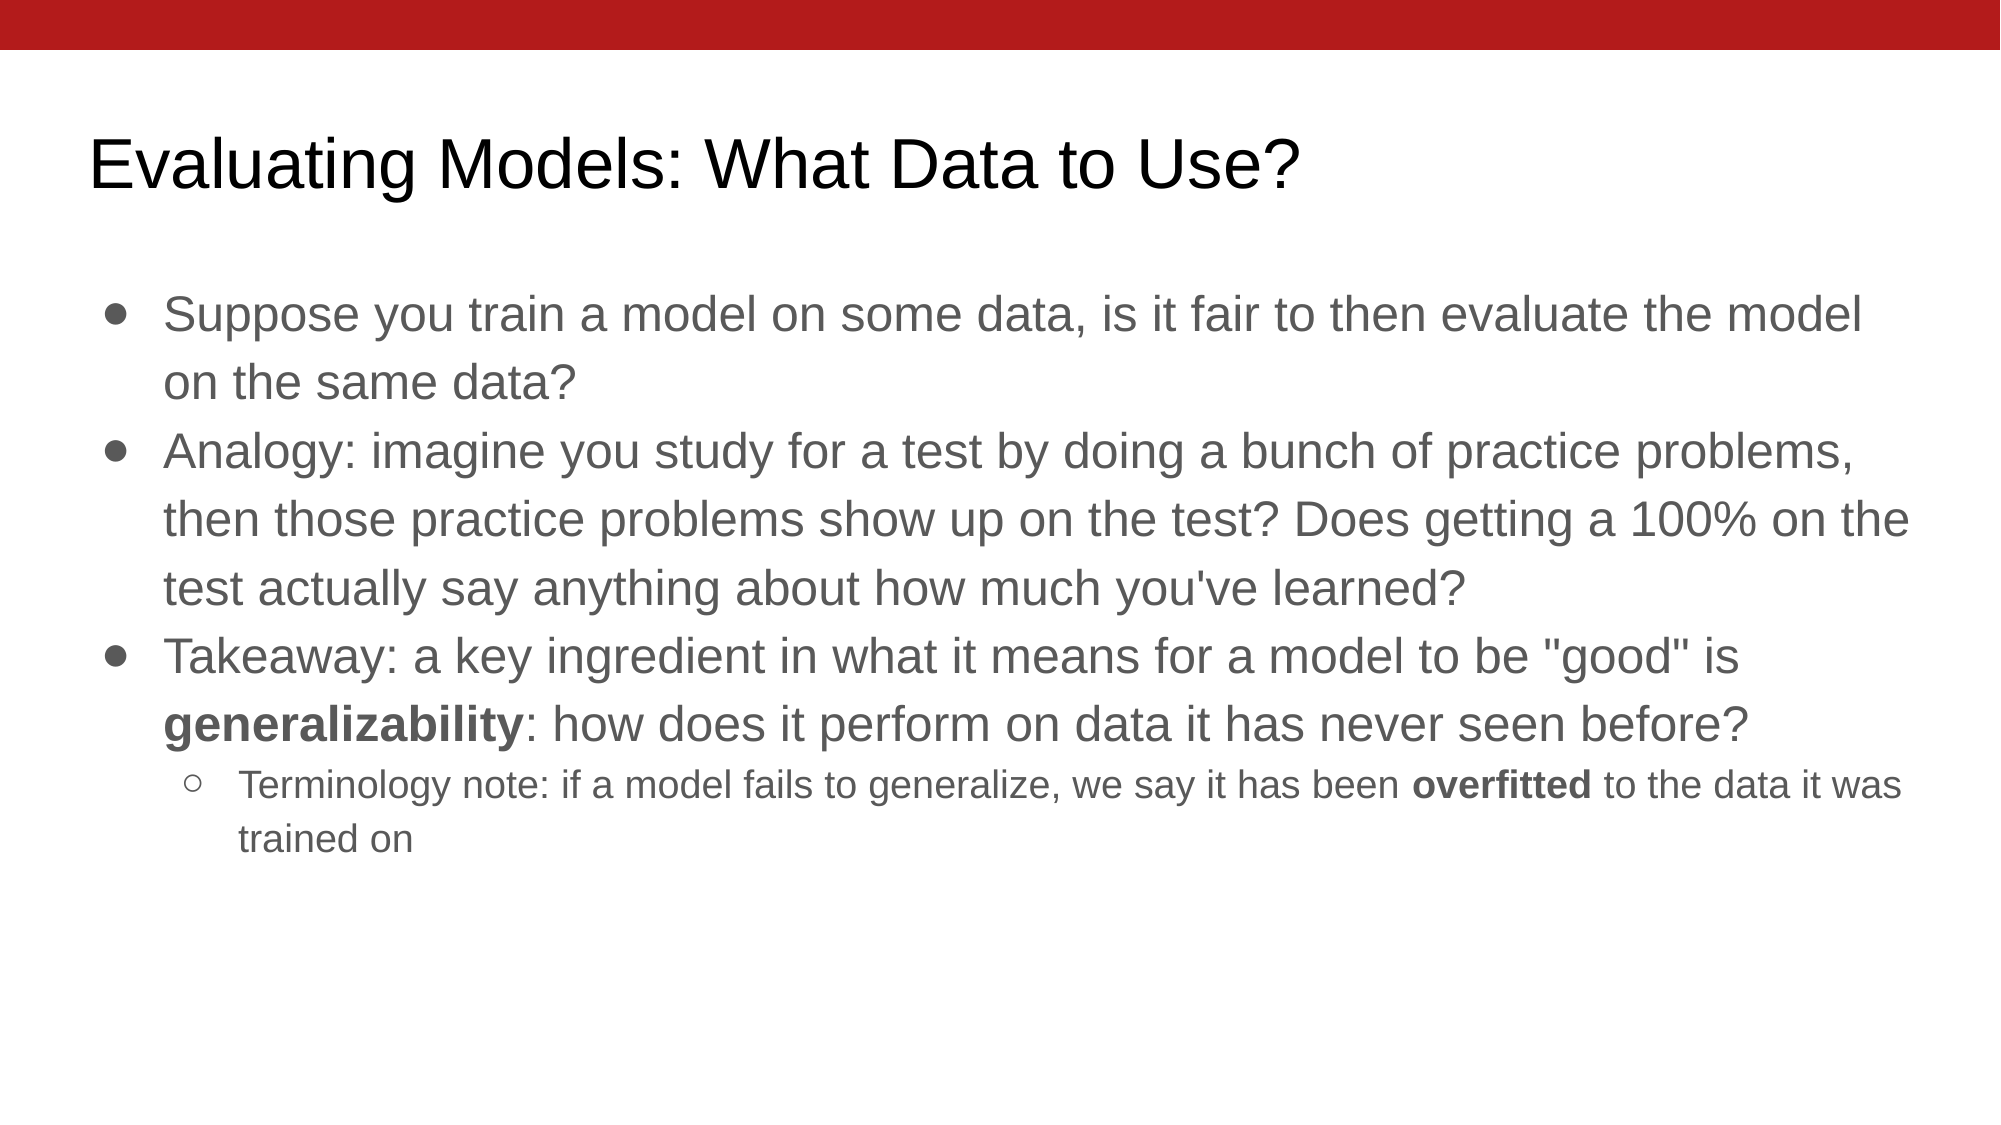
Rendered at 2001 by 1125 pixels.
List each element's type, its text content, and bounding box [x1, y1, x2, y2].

list Suppose you train a model on some data, is it fair to then evaluate the model on the same data? Analogy: imagine you study for a test by doing a bunch of practice problems, then those practice problems show up on the test? Does getting a 100% on the test actually say anything about how much you've learned? Takeaway: a key ingredient in what it means for a model to be "good" is generalizability: how does it perform on data it has never seen before? Terminology note: if a model fails to generalize, we say it has been overfitted to the data it was trained on [68, 252, 1932, 1000]
picture [0, 0, 2000, 50]
title Evaluating Models: What Data to Use? [68, 97, 1932, 223]
